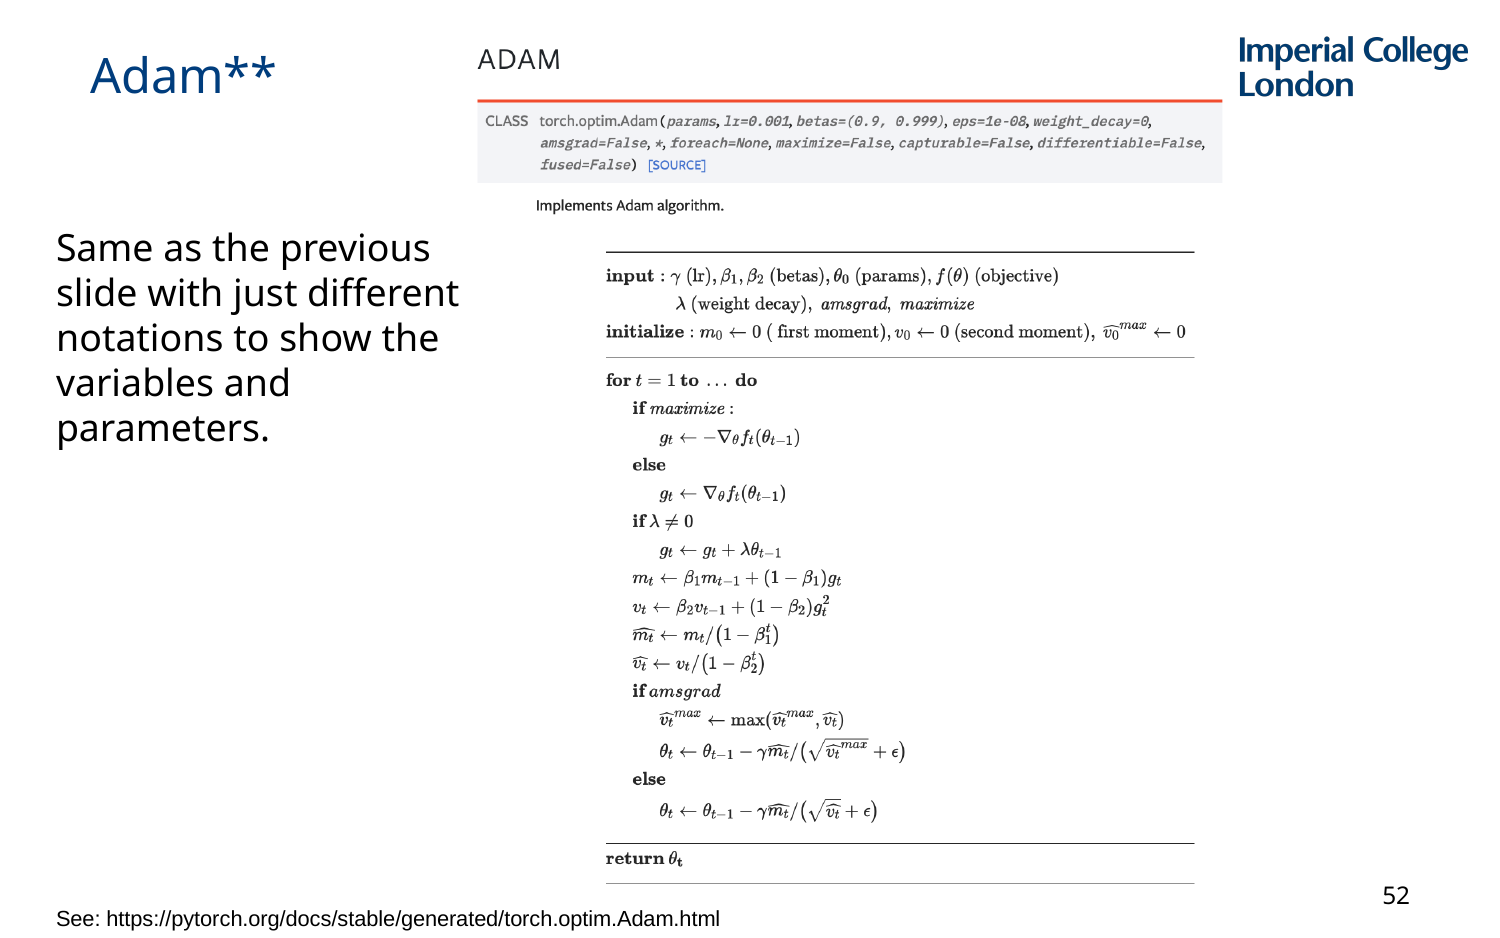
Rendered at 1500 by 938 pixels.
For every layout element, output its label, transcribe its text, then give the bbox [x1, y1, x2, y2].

text_box Same as the previous slide with just different notations to show the variables and parameters. [41, 216, 461, 457]
slide_number 52 [1114, 872, 1426, 920]
text_box See: https://pytorch.org/docs/stable/generated/torch.optim.Adam.html [41, 897, 1114, 938]
title Adam** [75, 0, 1425, 153]
picture [1425, 18, 1486, 114]
picture [466, 32, 1223, 905]
